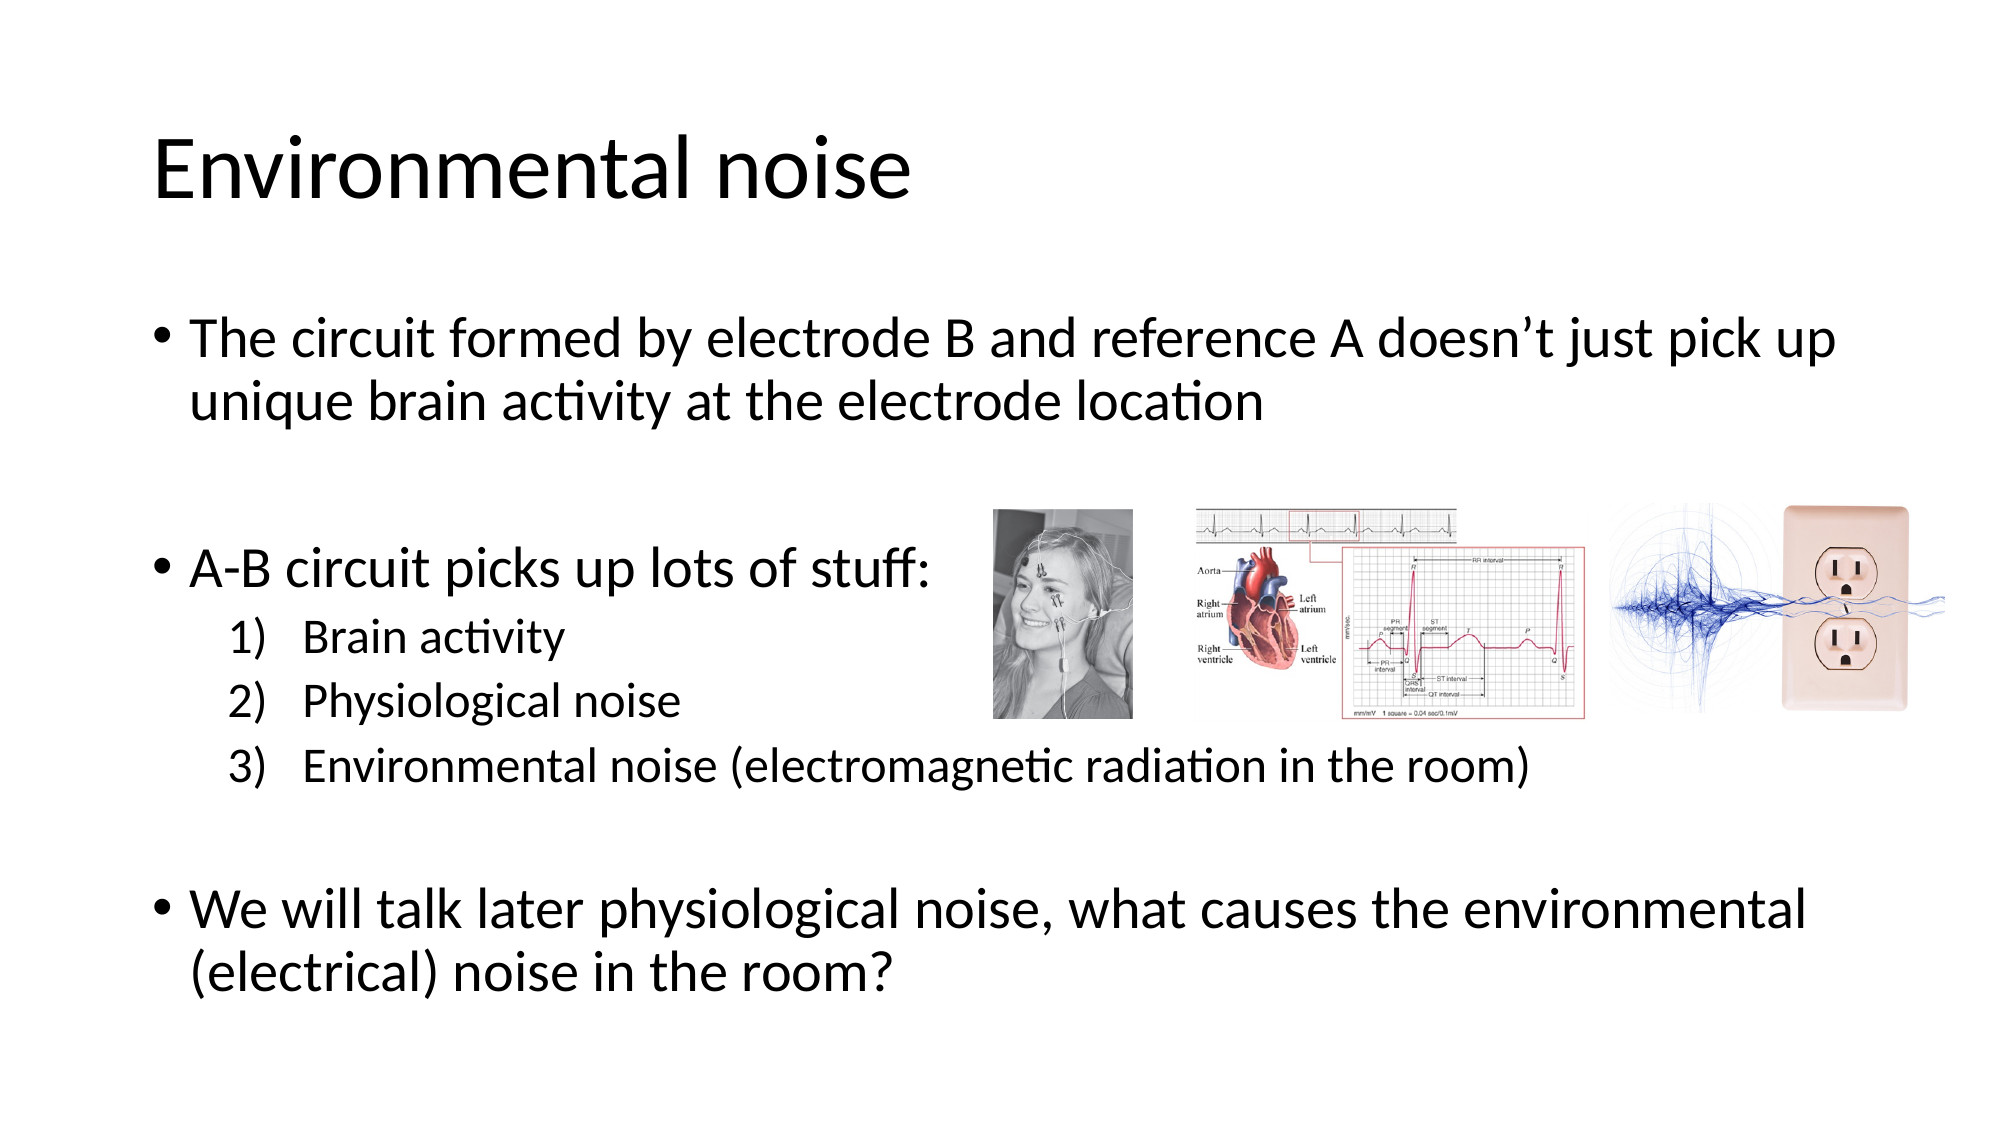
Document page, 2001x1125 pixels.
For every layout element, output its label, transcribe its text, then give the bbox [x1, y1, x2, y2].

picture [1194, 506, 1589, 723]
picture [1609, 503, 1946, 713]
list The circuit formed by electrode B and reference A doesn’t just pick up unique brain activity at the electrode location A-B circuit picks up lots of stuff: Brain activity Physiological noise Environmental noise (electromagnetic radiation in the room) We will talk later physiological noise, what causes the environmental (electrical) noise in the room? [137, 299, 1863, 1066]
title Environmental noise [137, 59, 1945, 278]
picture [993, 509, 1133, 719]
